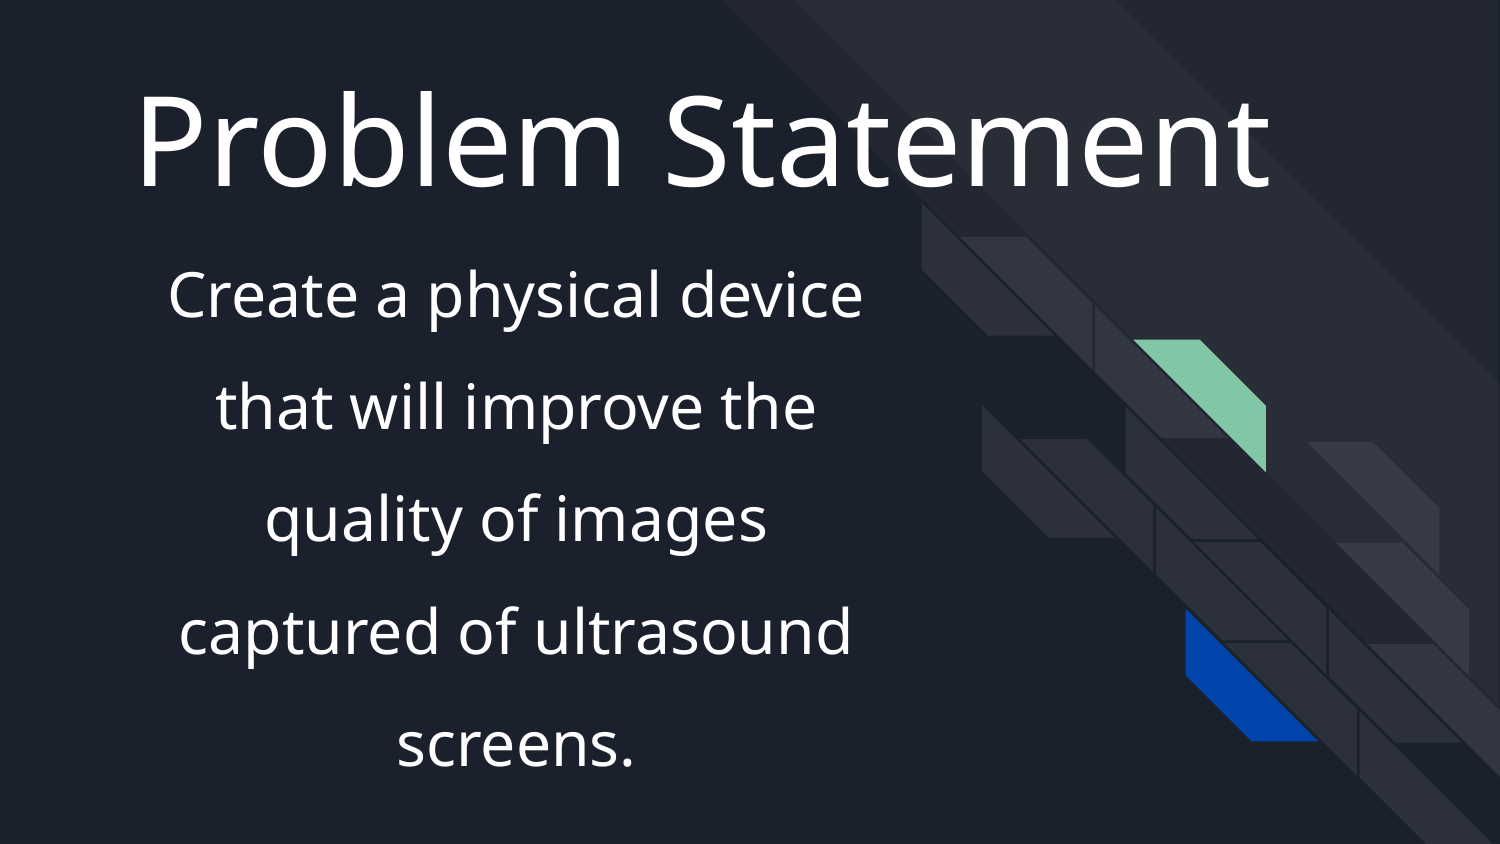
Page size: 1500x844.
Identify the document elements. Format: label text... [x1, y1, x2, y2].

title Create a physical device that will improve the quality of images captured of ultrasound screens. [117, 254, 916, 832]
text_box Problem Statement [117, 46, 1324, 211]
